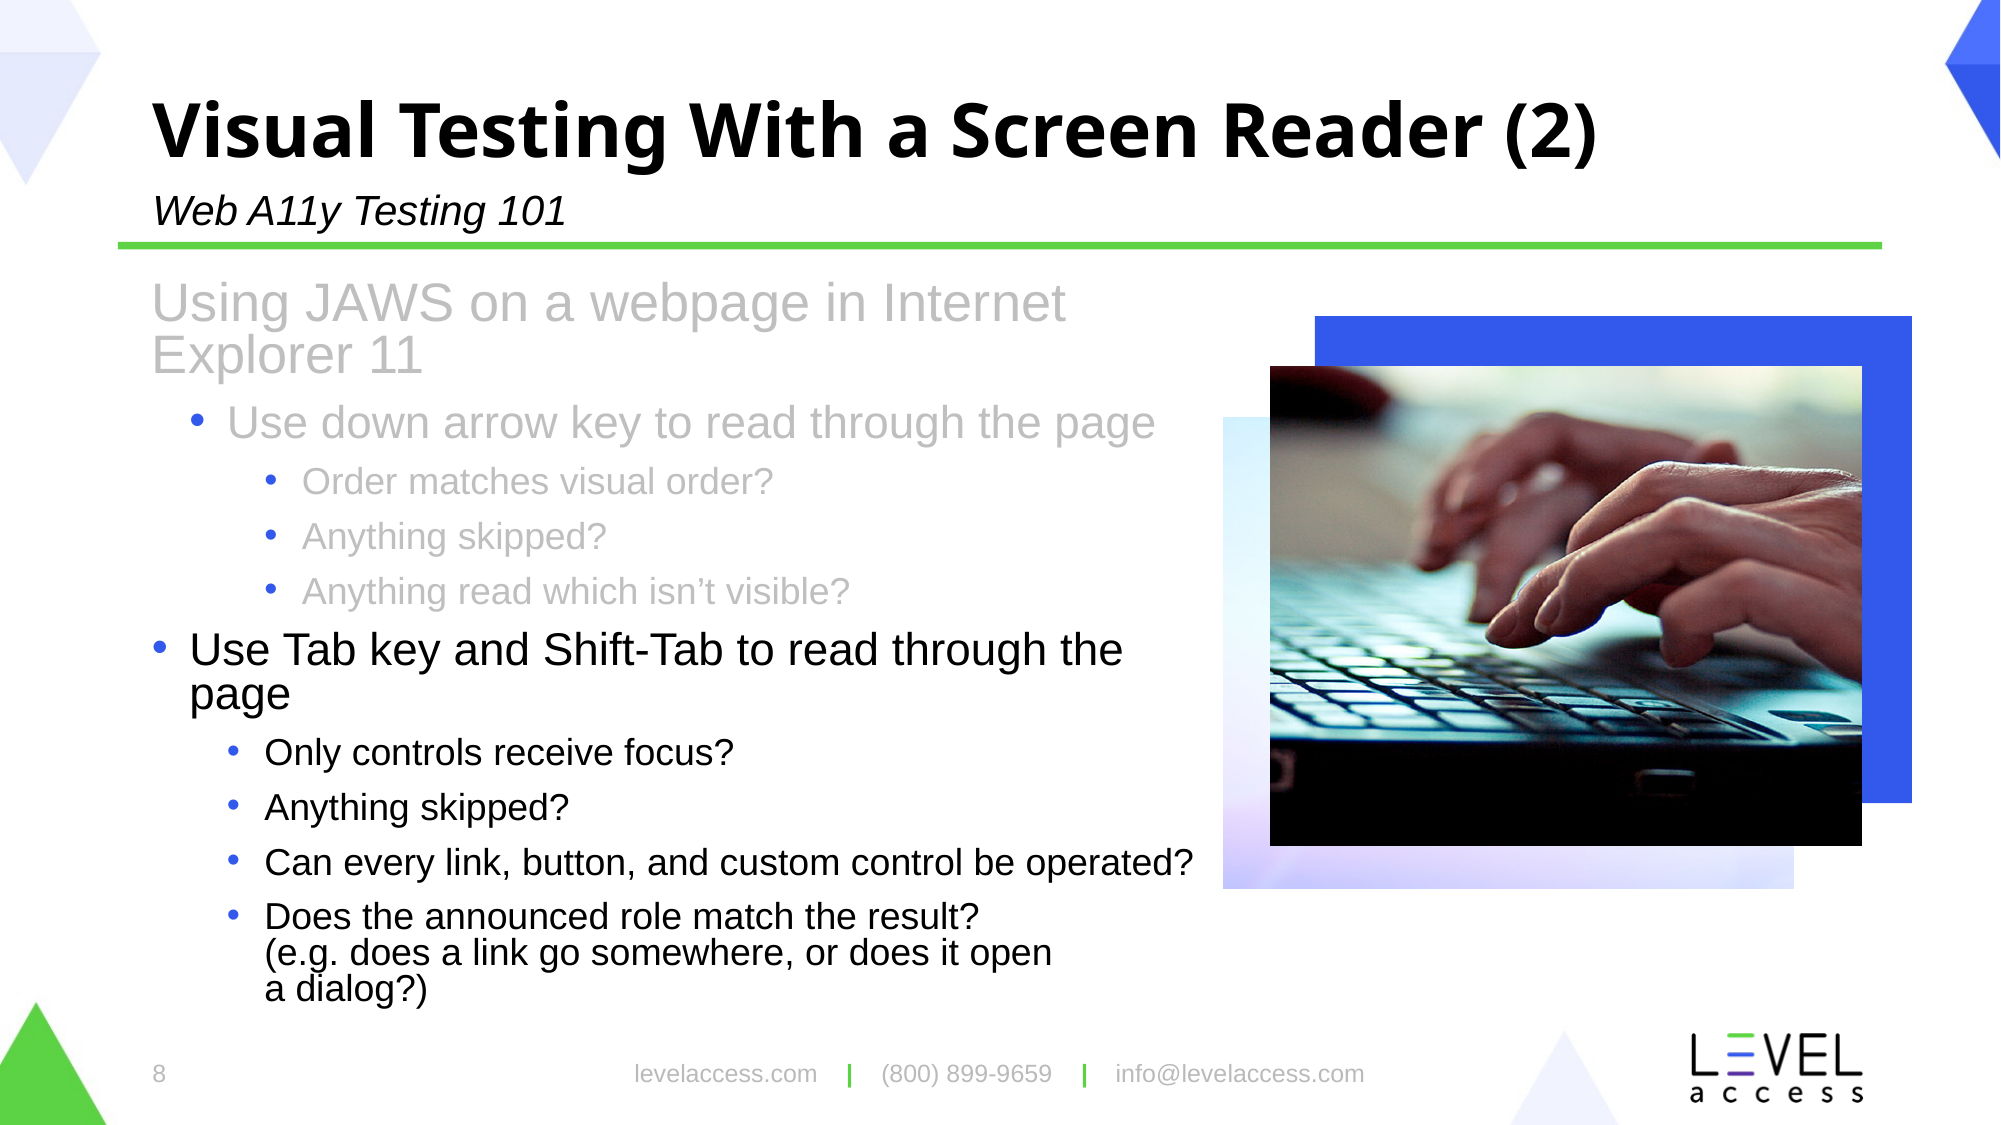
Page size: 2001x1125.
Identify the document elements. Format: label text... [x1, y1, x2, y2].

picture [0, 0, 2001, 1125]
subtitle Web A11y Testing 101 [137, 181, 1863, 243]
title Visual Testing With a Screen Reader (2) [137, 77, 1863, 181]
list Using JAWS on a webpage in Internet Explorer 11 Use down arrow key to read through the page Order matches visual order? Anything skipped? Anything read which isn’t visible? Use Tab key and Shift-Tab to read through the page Only controls receive focus? Anything skipped? Can every link, button, and custom control be operated? Does the announced role match the result? (e.g. does a link go somewhere, or does it open a dialog?) [136, 272, 1227, 1125]
text_box [1314, 315, 1913, 804]
footer levelaccess.com | (800) 899-9659 | info@levelaccess.com [1227, 1042, 1386, 1103]
